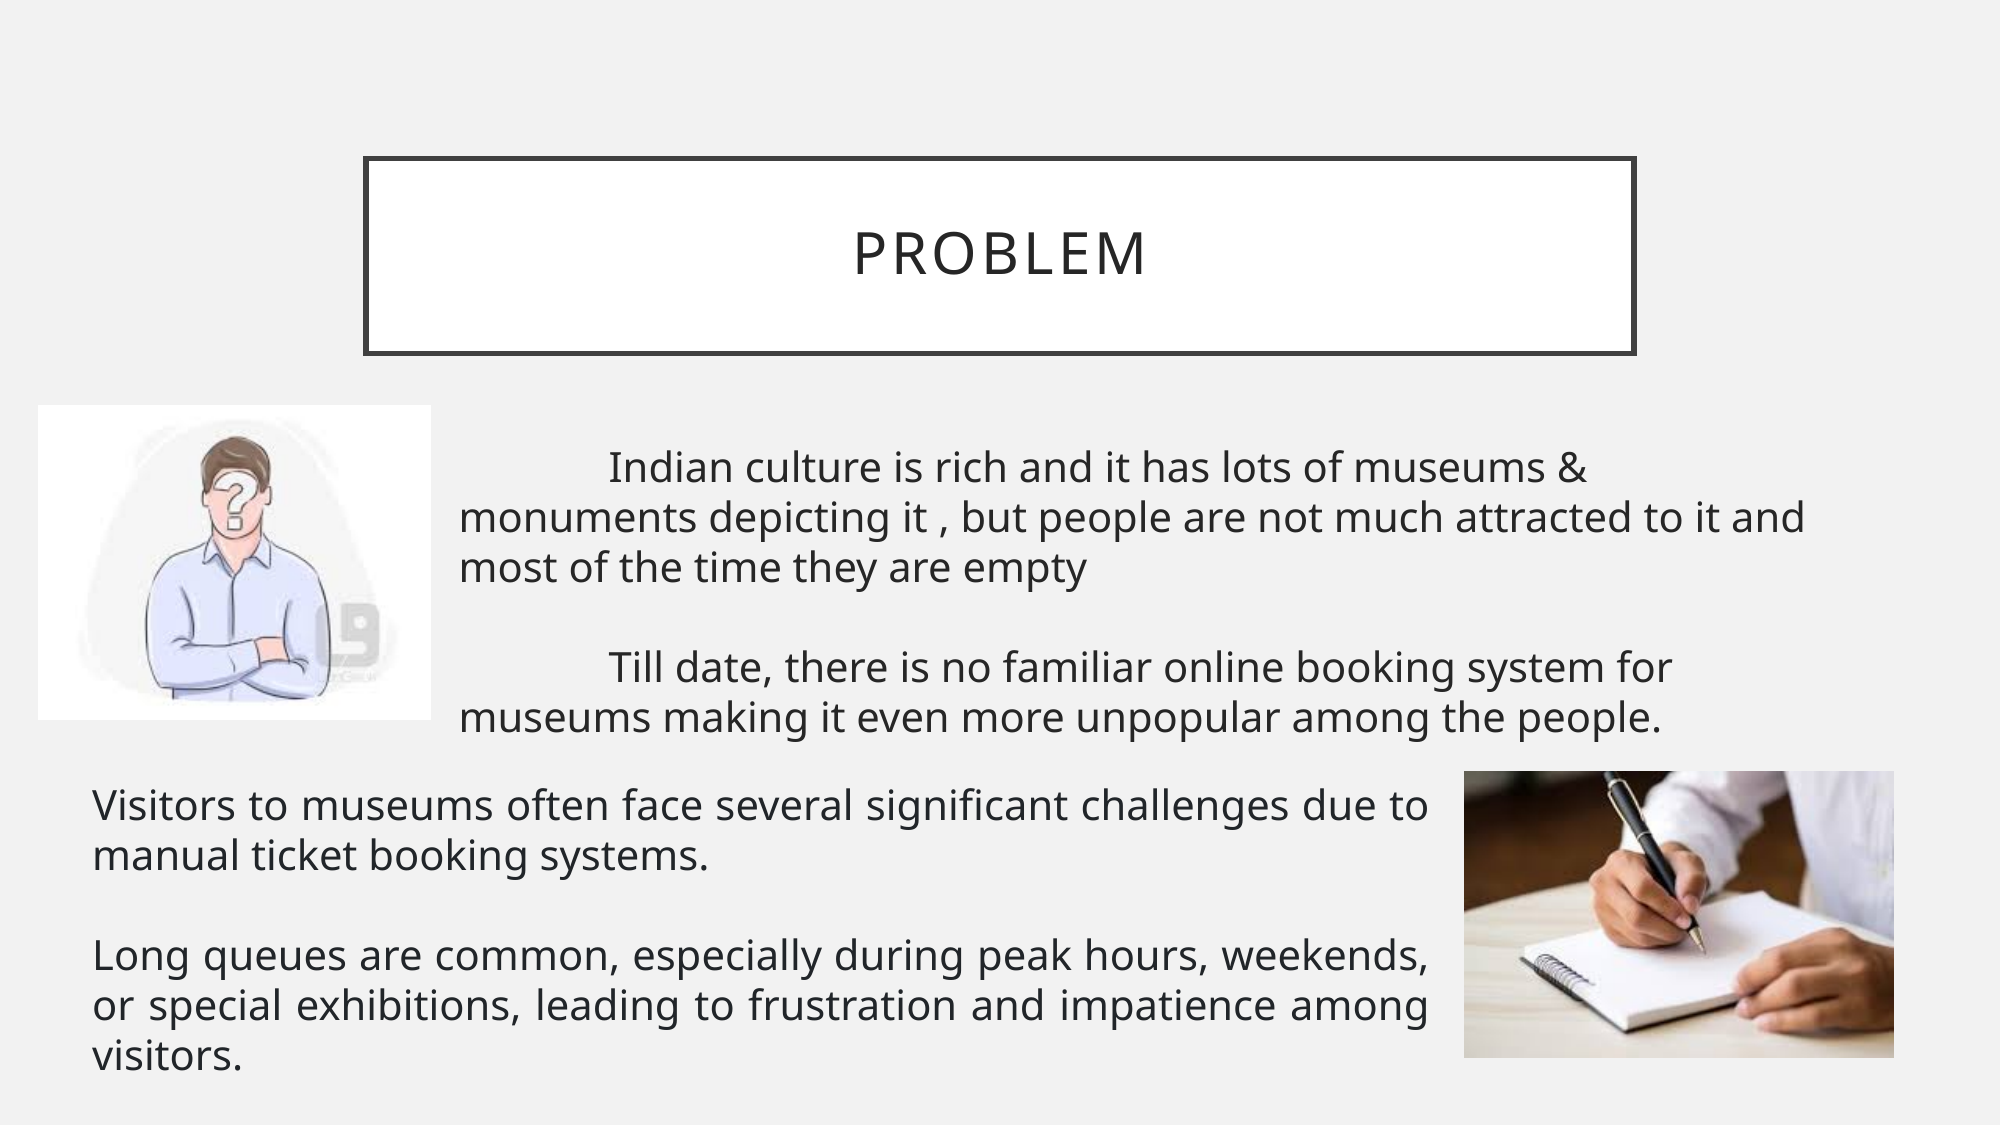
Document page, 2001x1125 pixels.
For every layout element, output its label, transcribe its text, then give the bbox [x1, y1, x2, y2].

text_box Visitors to museums often face several significant challenges due to manual ticket booking systems. Long queues are common, especially during peak hours, weekends, or special exhibitions, leading to frustration and impatience among visitors. [77, 771, 1446, 1125]
title Problem [363, 156, 1637, 356]
list Indian culture is rich and it has lots of museums & monuments depicting it , but people are not much attracted to it and most of the time they are empty Till date, there is no familiar online booking system for museums making it even more unpopular among the people. [443, 432, 1841, 942]
picture [38, 405, 431, 720]
picture [1464, 771, 1894, 1058]
